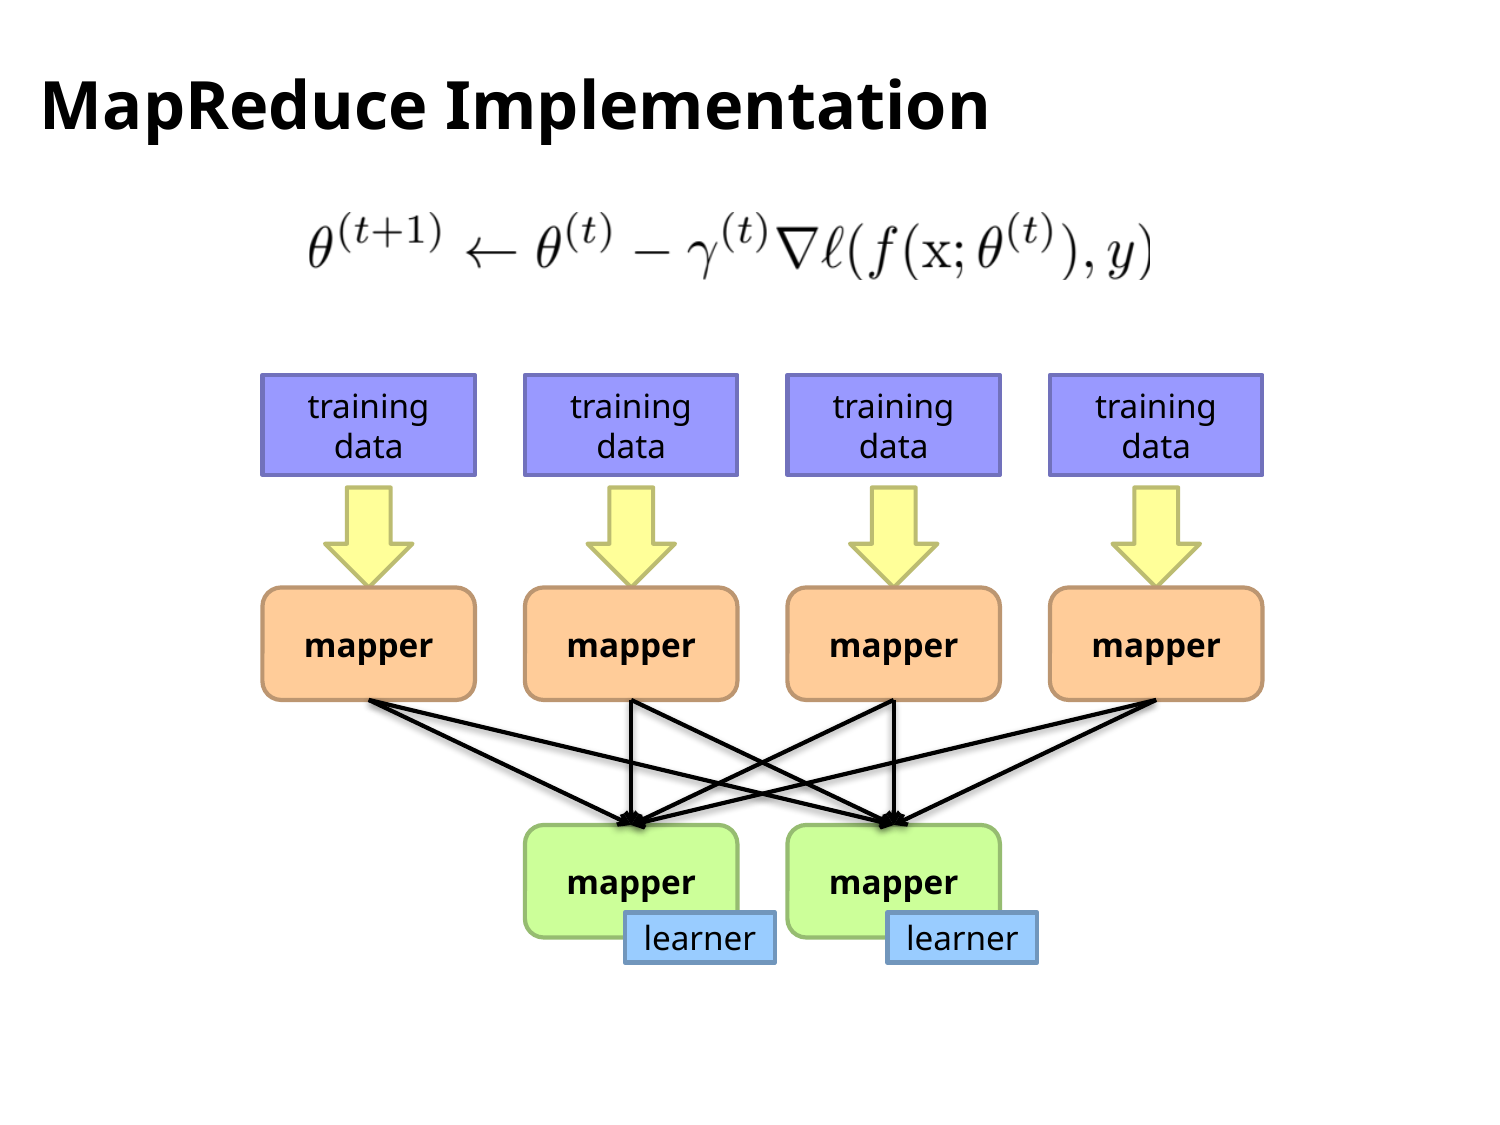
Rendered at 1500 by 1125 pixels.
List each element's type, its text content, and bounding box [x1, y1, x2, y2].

text_box mapper [785, 585, 1003, 697]
text_box mapper [260, 585, 478, 703]
text_box mapper [522, 836, 740, 940]
text_box mapper [1047, 585, 1265, 703]
title MapReduce Implementation [24, 18, 1451, 188]
text_box [848, 485, 940, 585]
picture [309, 212, 1151, 280]
text_box mapper [785, 836, 1003, 940]
text_box learner [885, 910, 1039, 965]
text_box training data [260, 373, 477, 477]
text_box [1110, 485, 1202, 585]
text_box learner [623, 910, 777, 965]
text_box [323, 485, 415, 585]
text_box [368, 699, 894, 826]
text_box [585, 485, 677, 585]
text_box training data [1048, 373, 1264, 477]
text_box training data [523, 373, 739, 477]
text_box mapper [522, 585, 740, 697]
text_box training data [785, 373, 1002, 477]
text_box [895, 699, 1157, 826]
